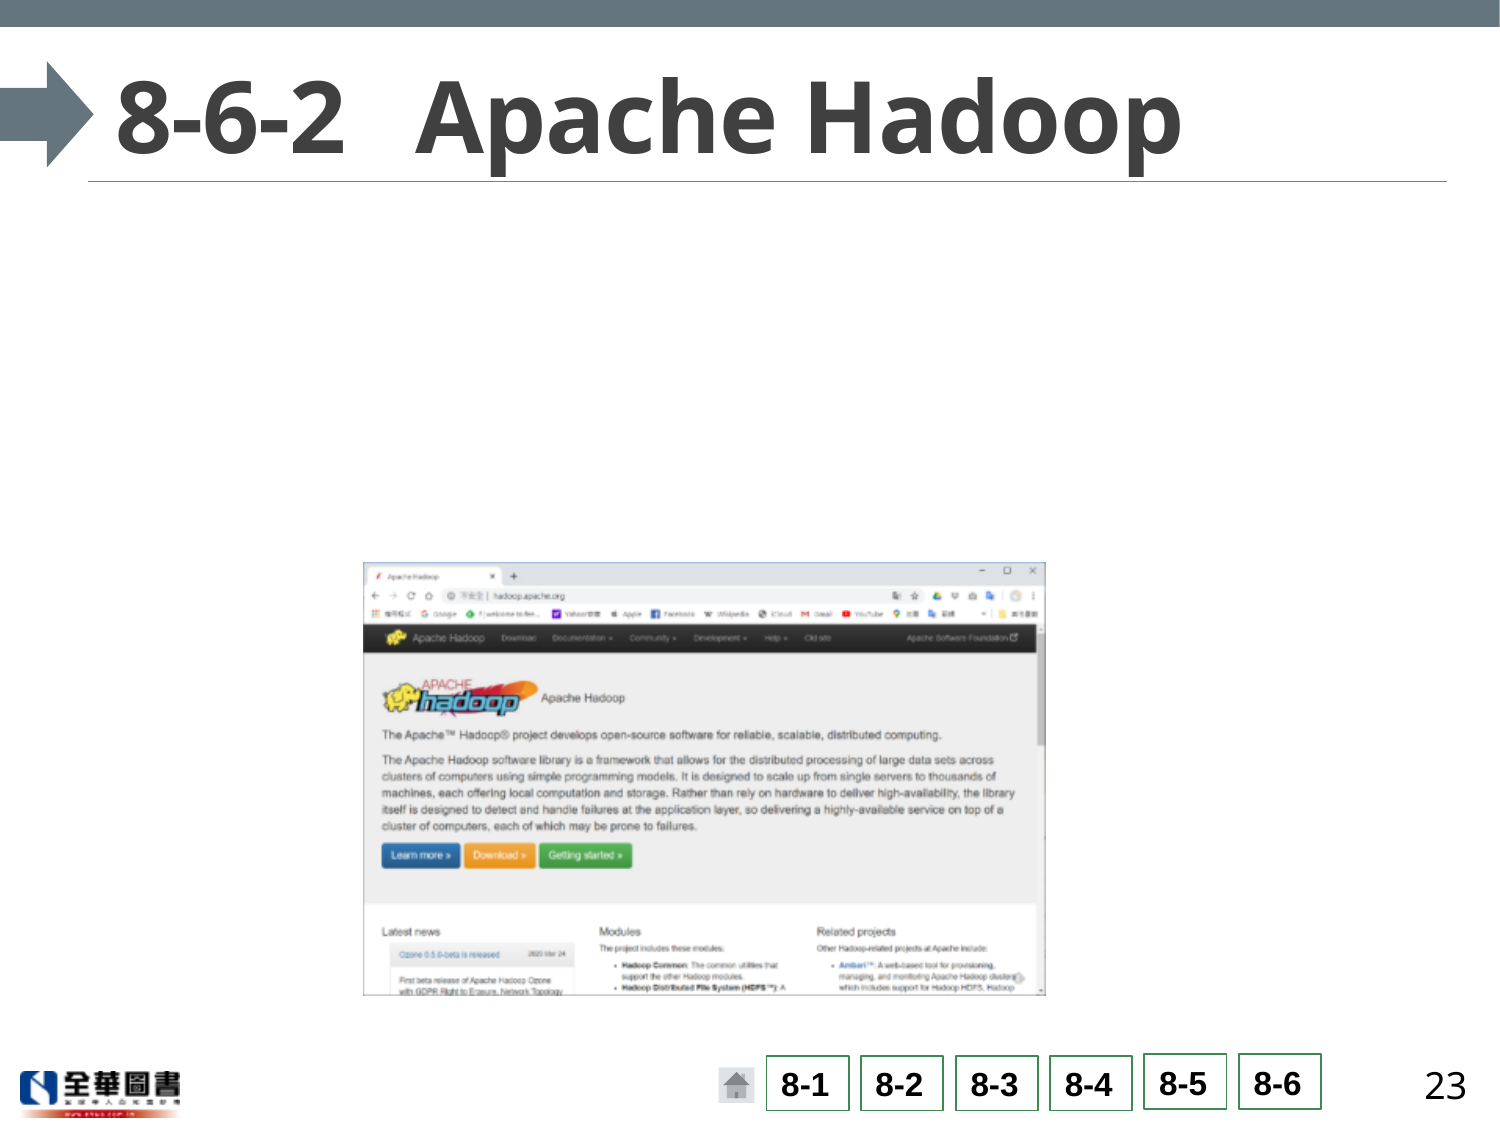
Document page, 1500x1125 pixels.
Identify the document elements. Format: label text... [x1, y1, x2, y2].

picture [363, 562, 1047, 996]
picture [20, 1071, 180, 1118]
slide_number 23 [1320, 1057, 1483, 1118]
title 8-6-2 Apache Hadoop [100, 47, 1447, 182]
